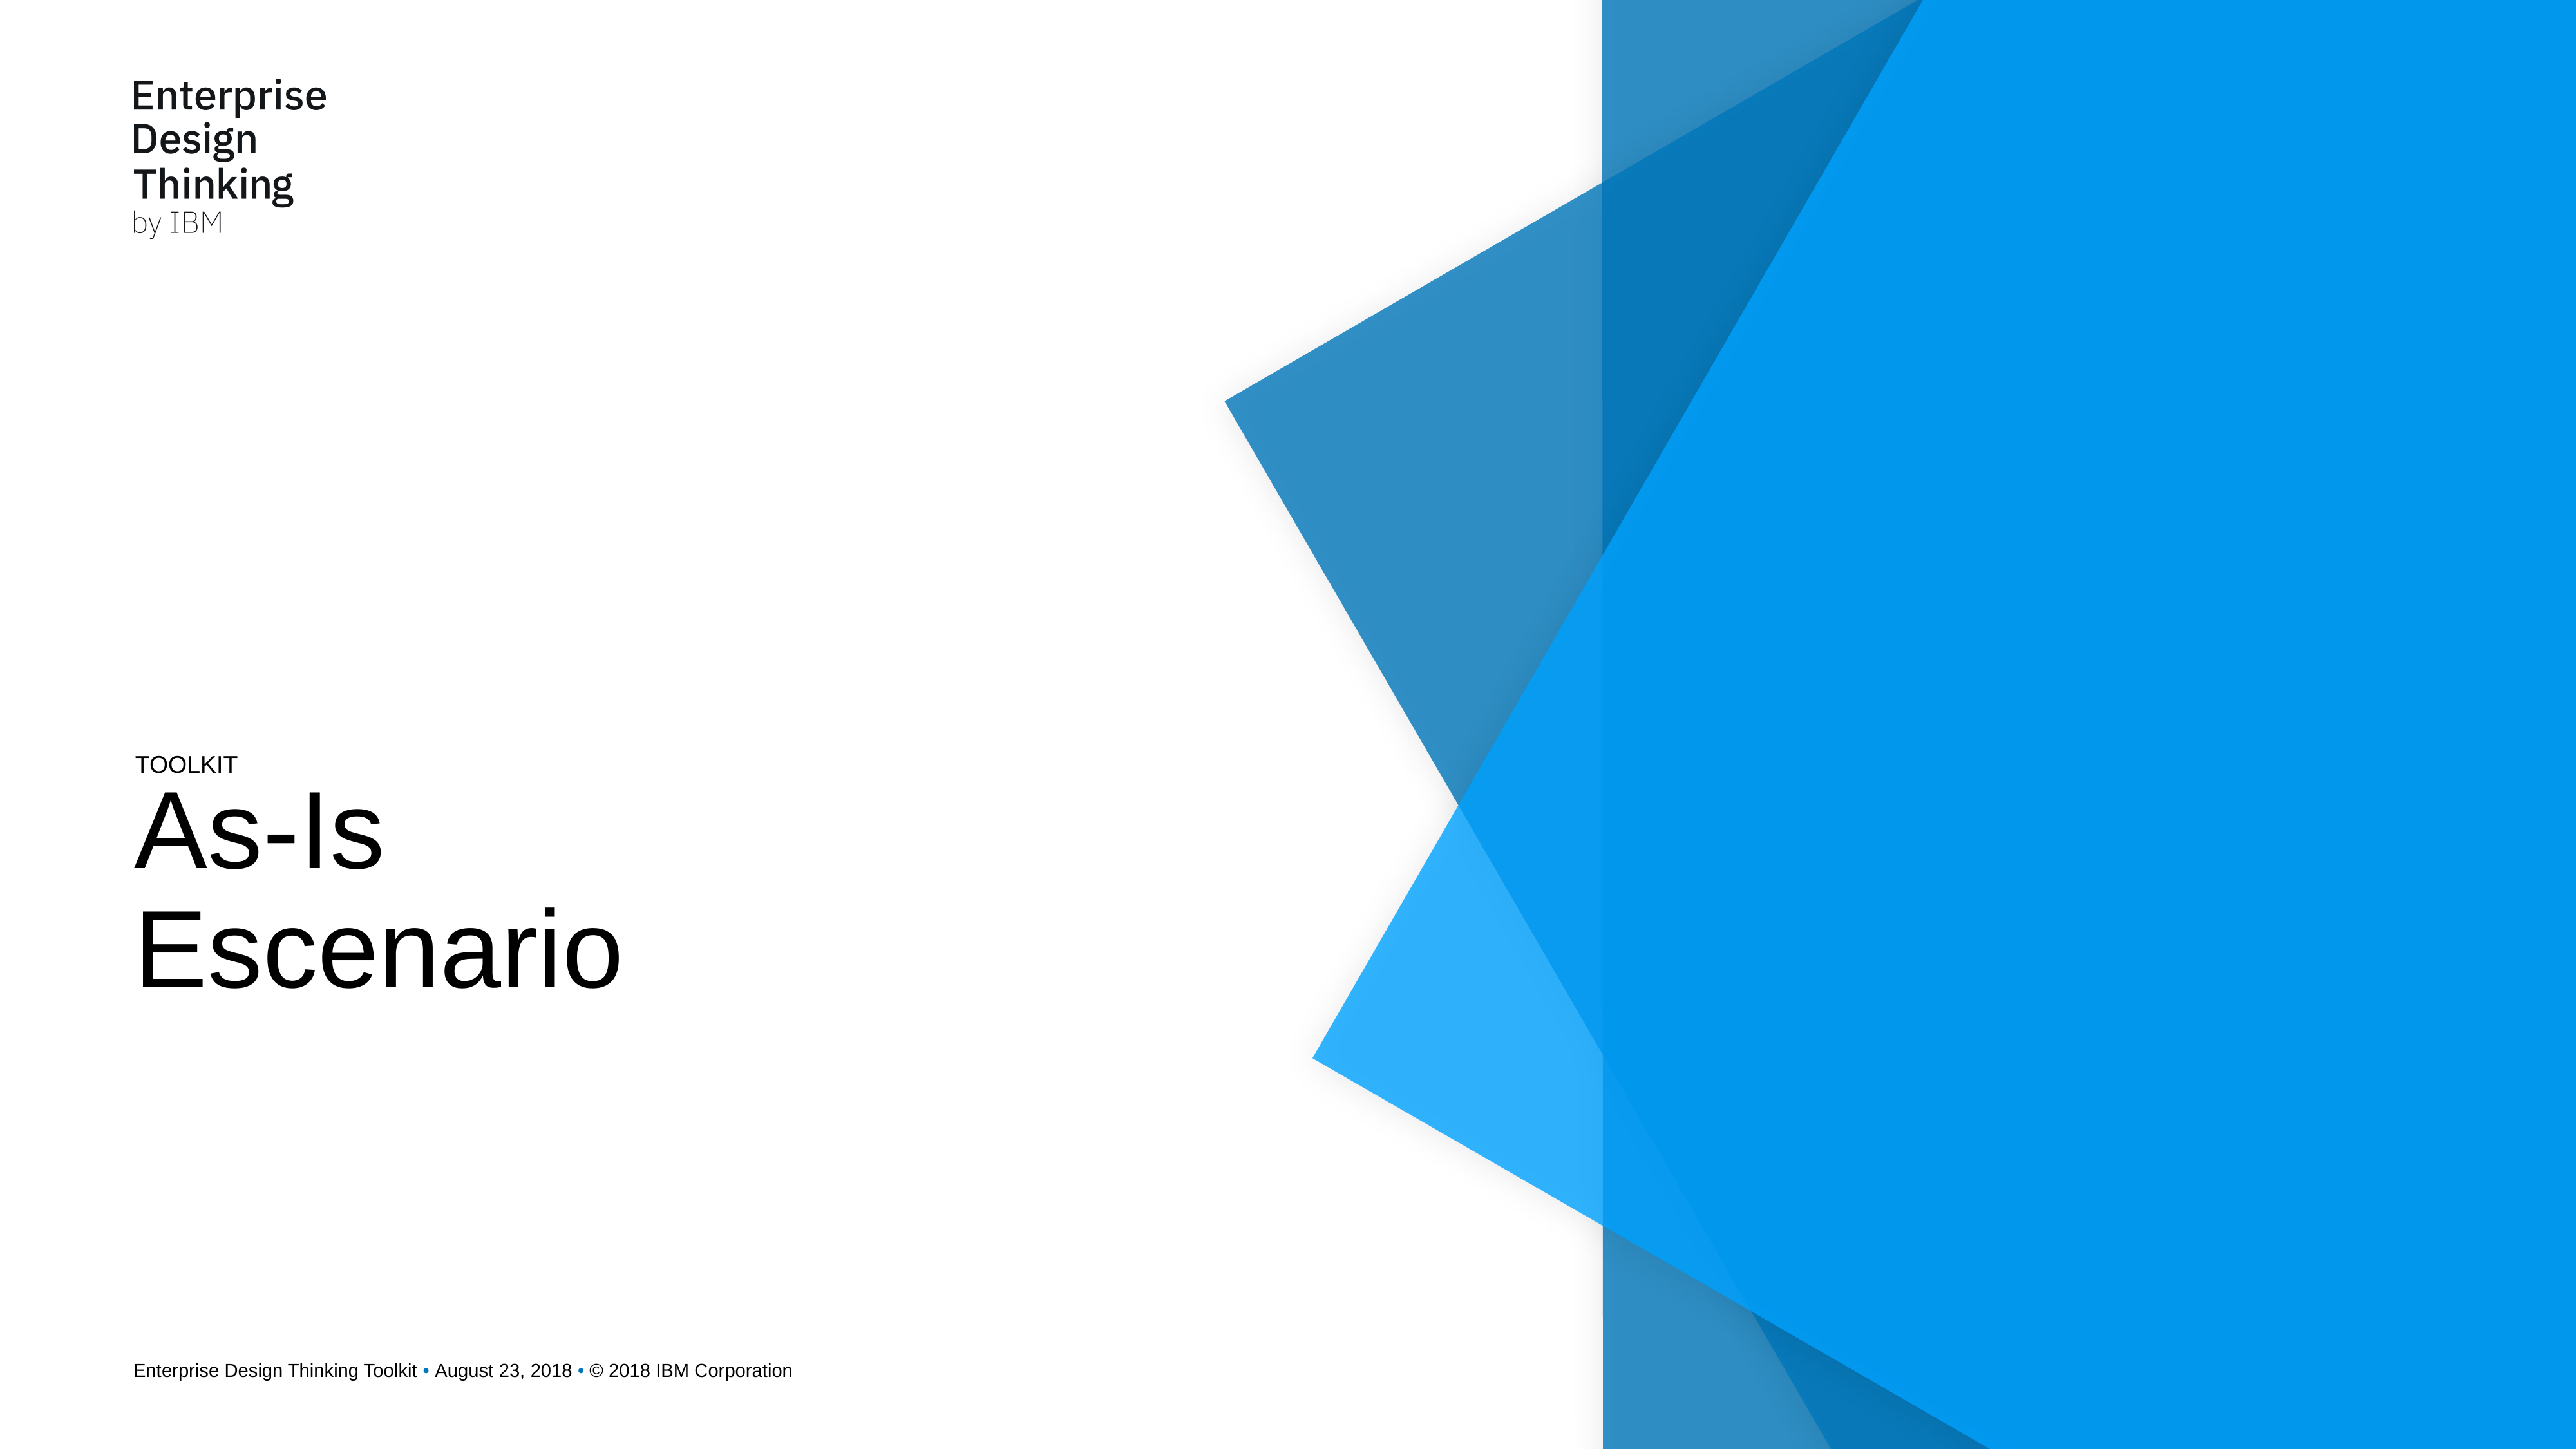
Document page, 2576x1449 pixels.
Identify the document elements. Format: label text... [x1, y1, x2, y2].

list As-Is Escenario [134, 773, 656, 1024]
picture [134, 79, 326, 239]
